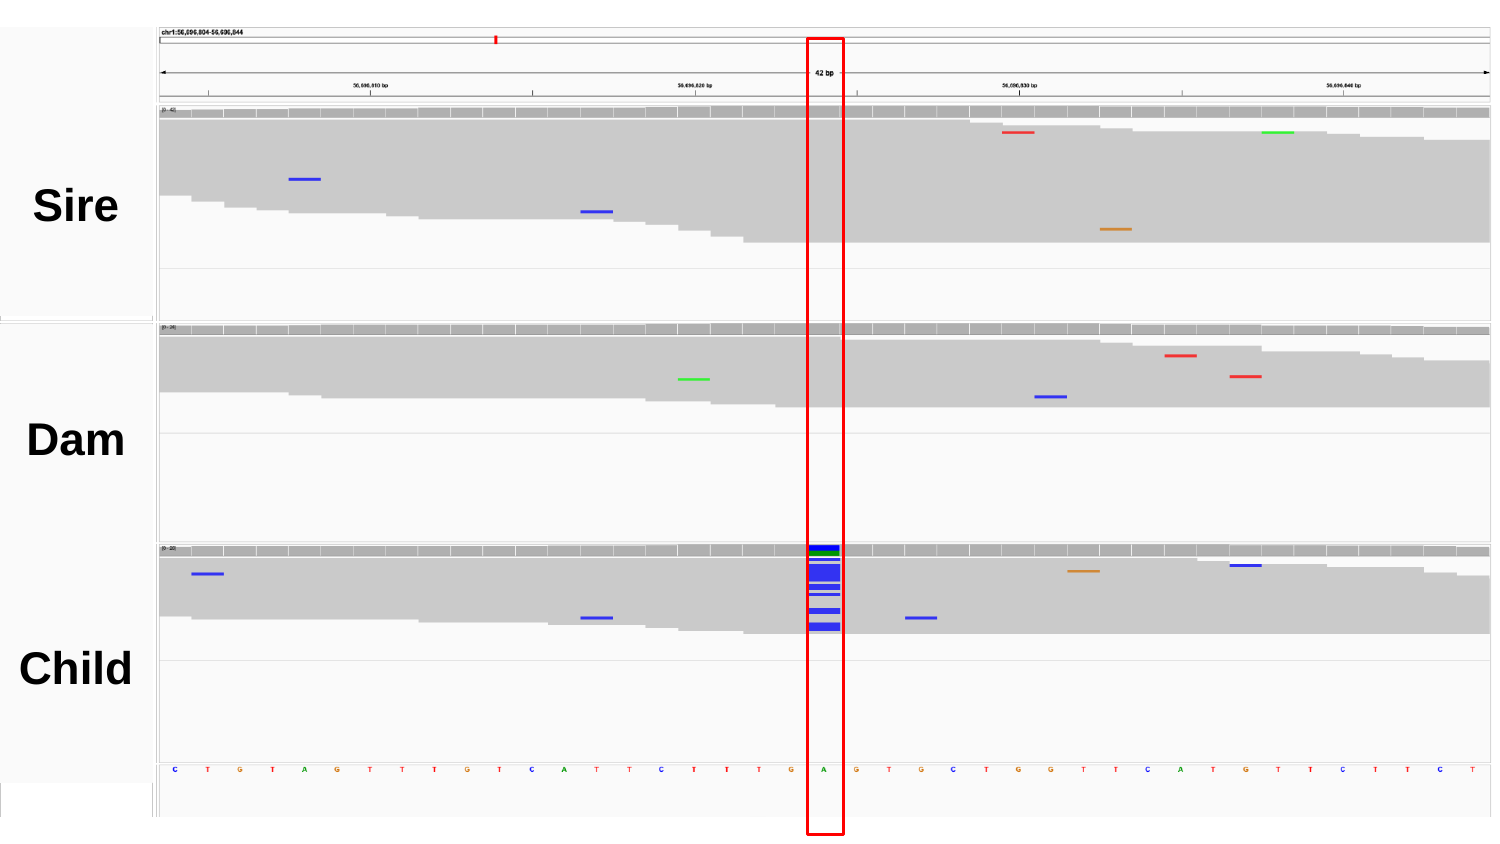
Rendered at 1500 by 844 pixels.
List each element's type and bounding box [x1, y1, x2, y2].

picture [0, 26, 1500, 817]
text_box [807, 825, 844, 835]
